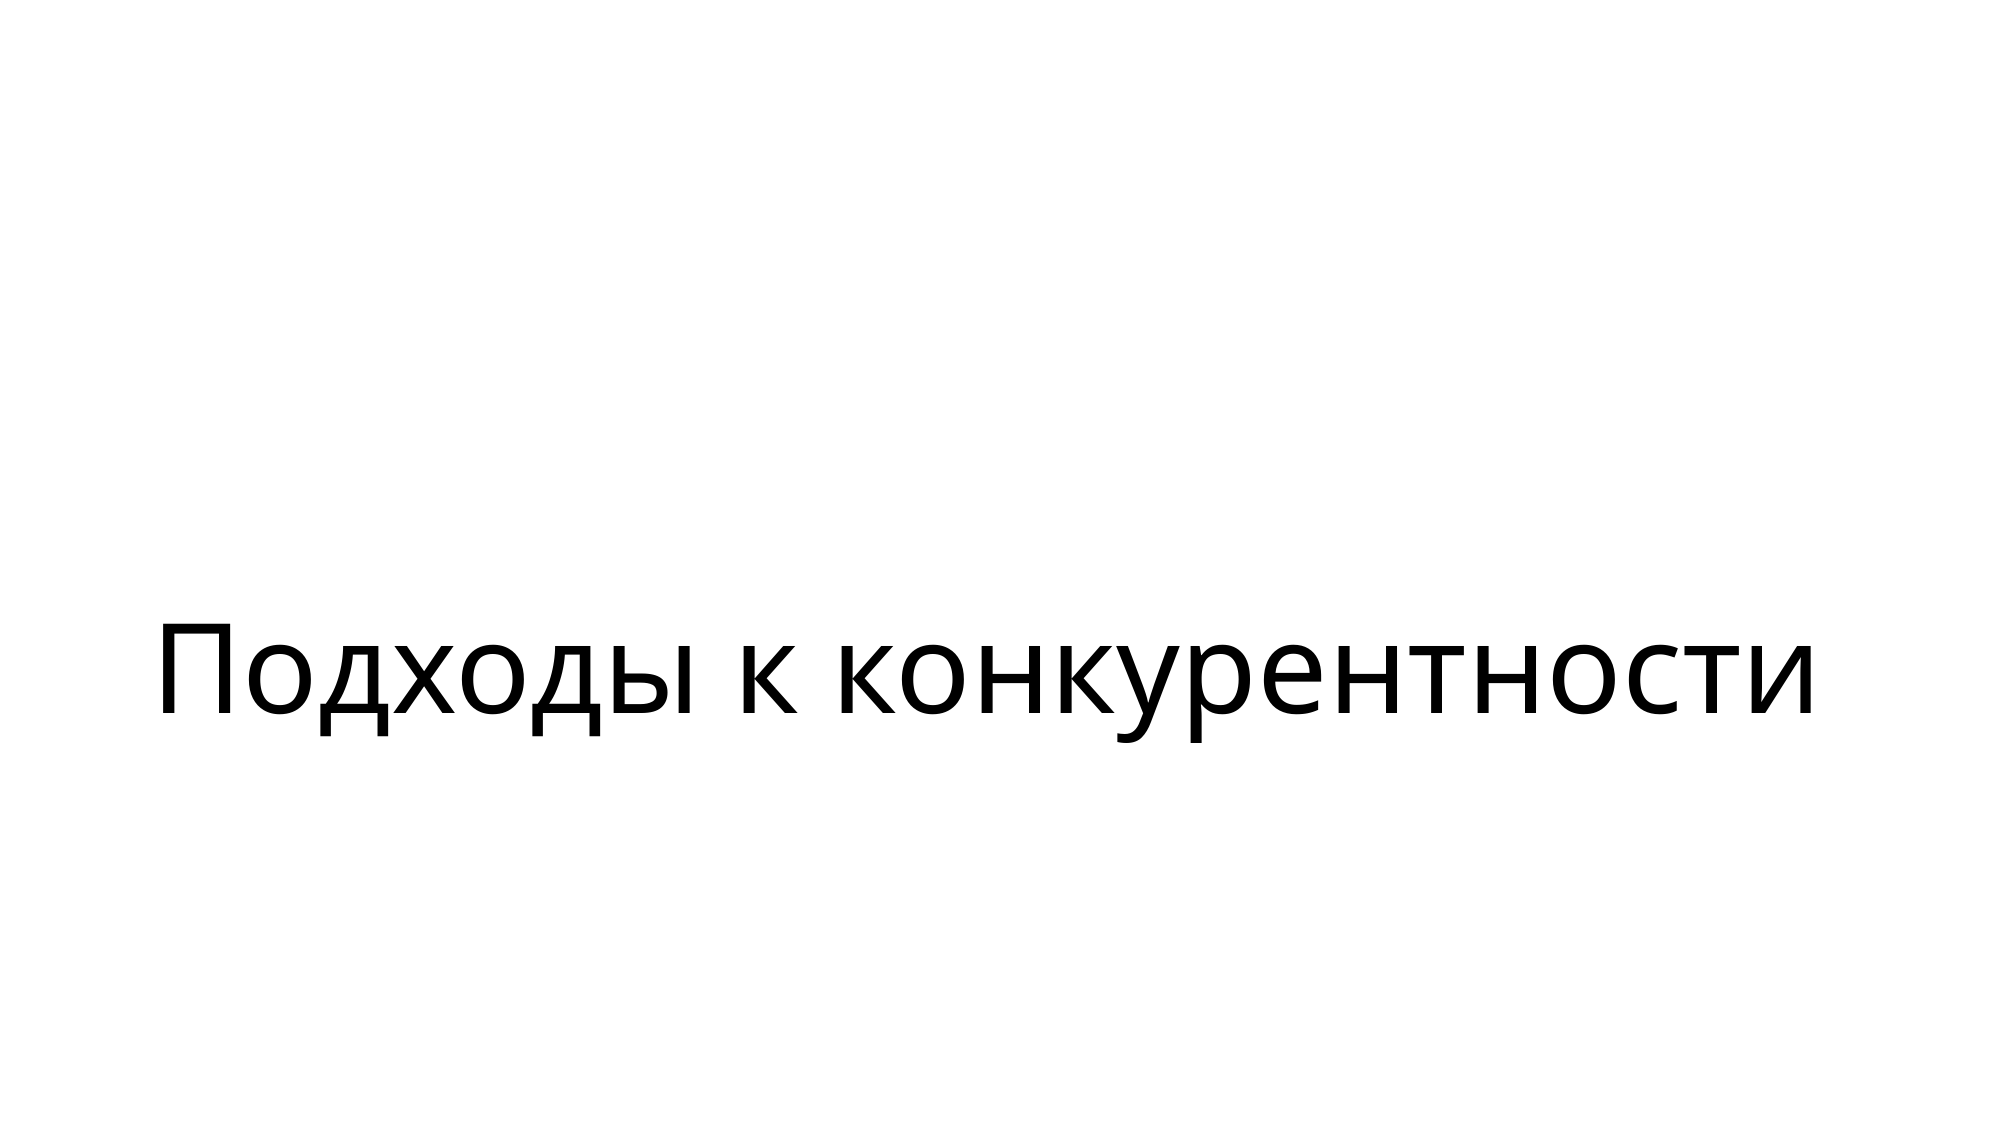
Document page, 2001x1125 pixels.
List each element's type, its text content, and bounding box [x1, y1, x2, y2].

title Подходы к конкурентности [136, 280, 1862, 749]
